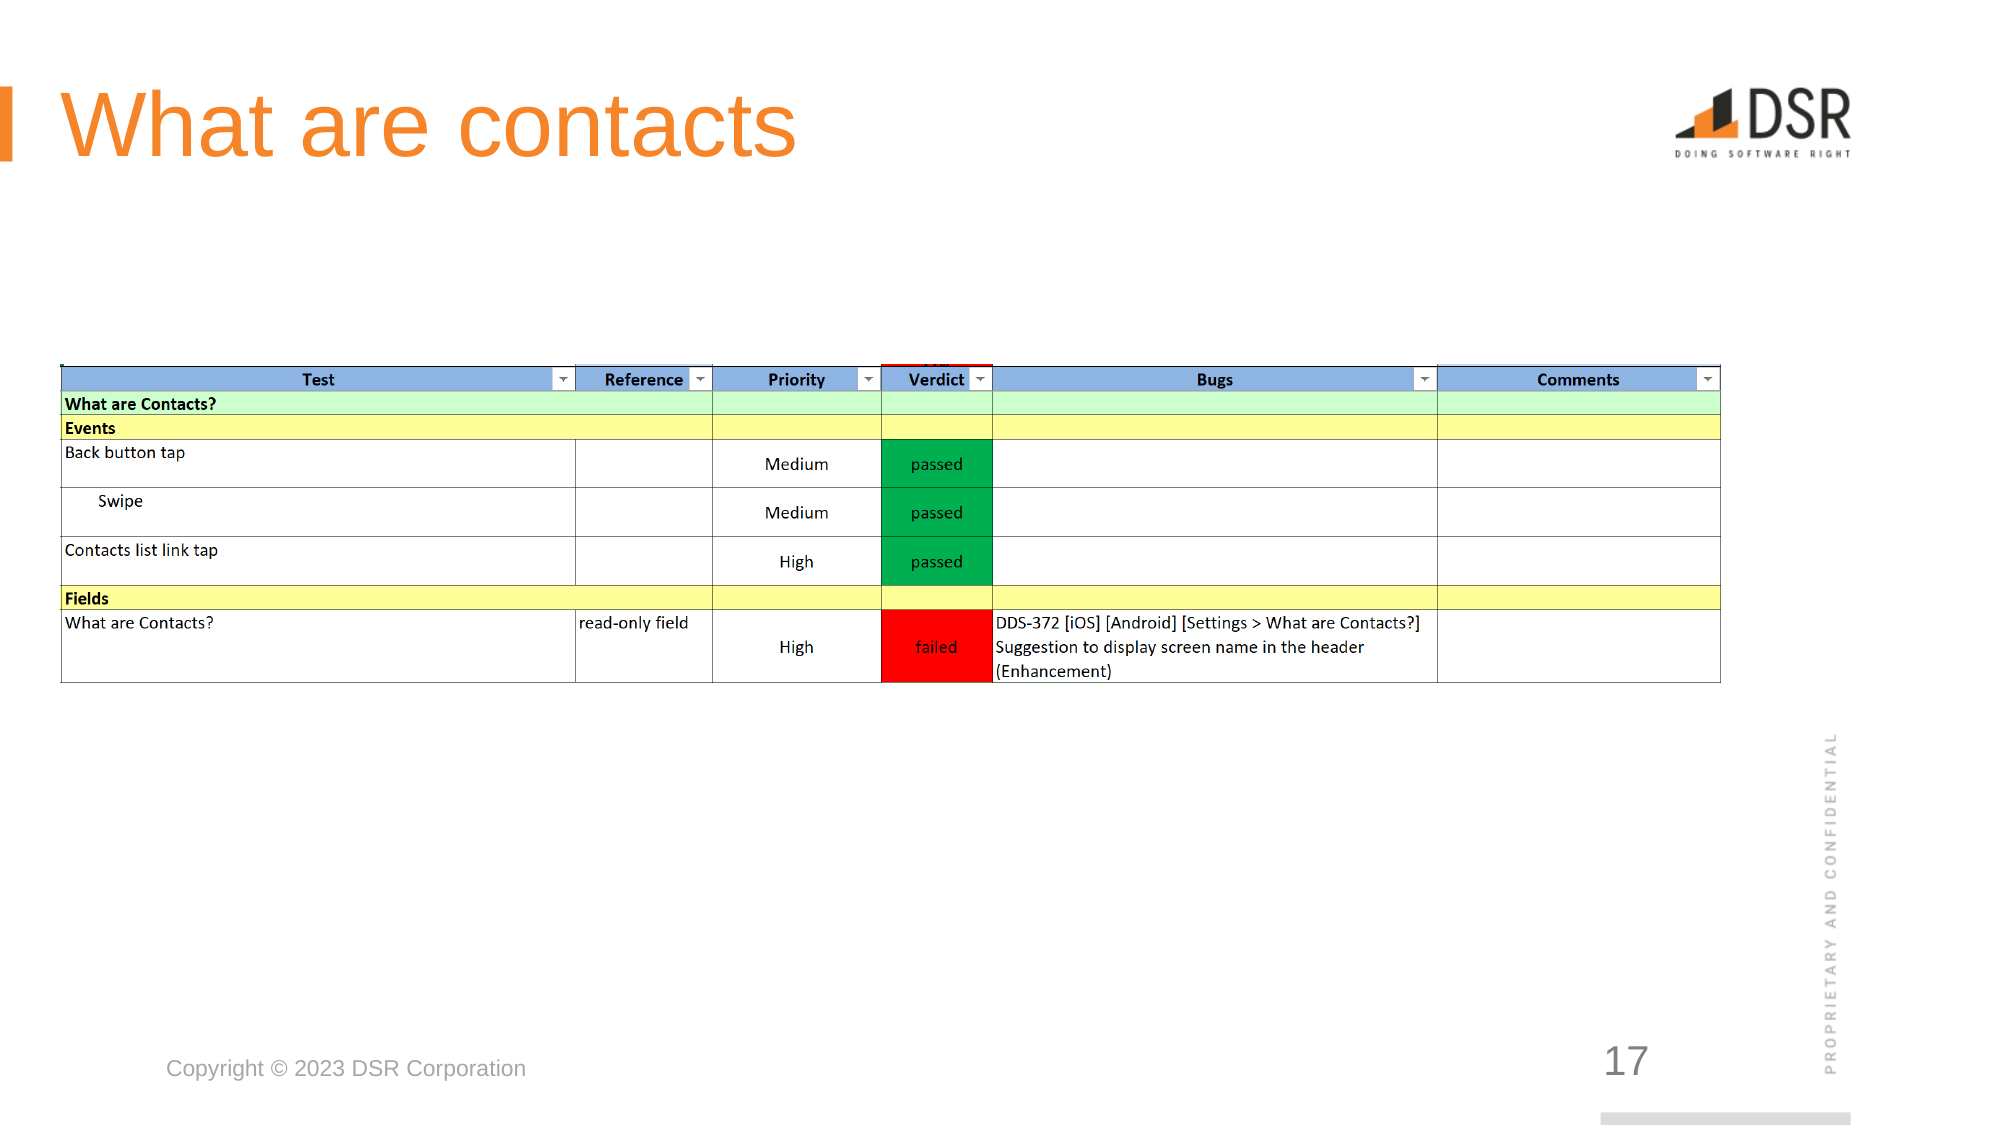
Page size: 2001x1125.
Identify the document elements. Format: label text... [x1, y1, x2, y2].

title What are contacts [60, 78, 1498, 176]
text_box [1100, 114, 2000, 213]
picture [0, 0, 2001, 1125]
